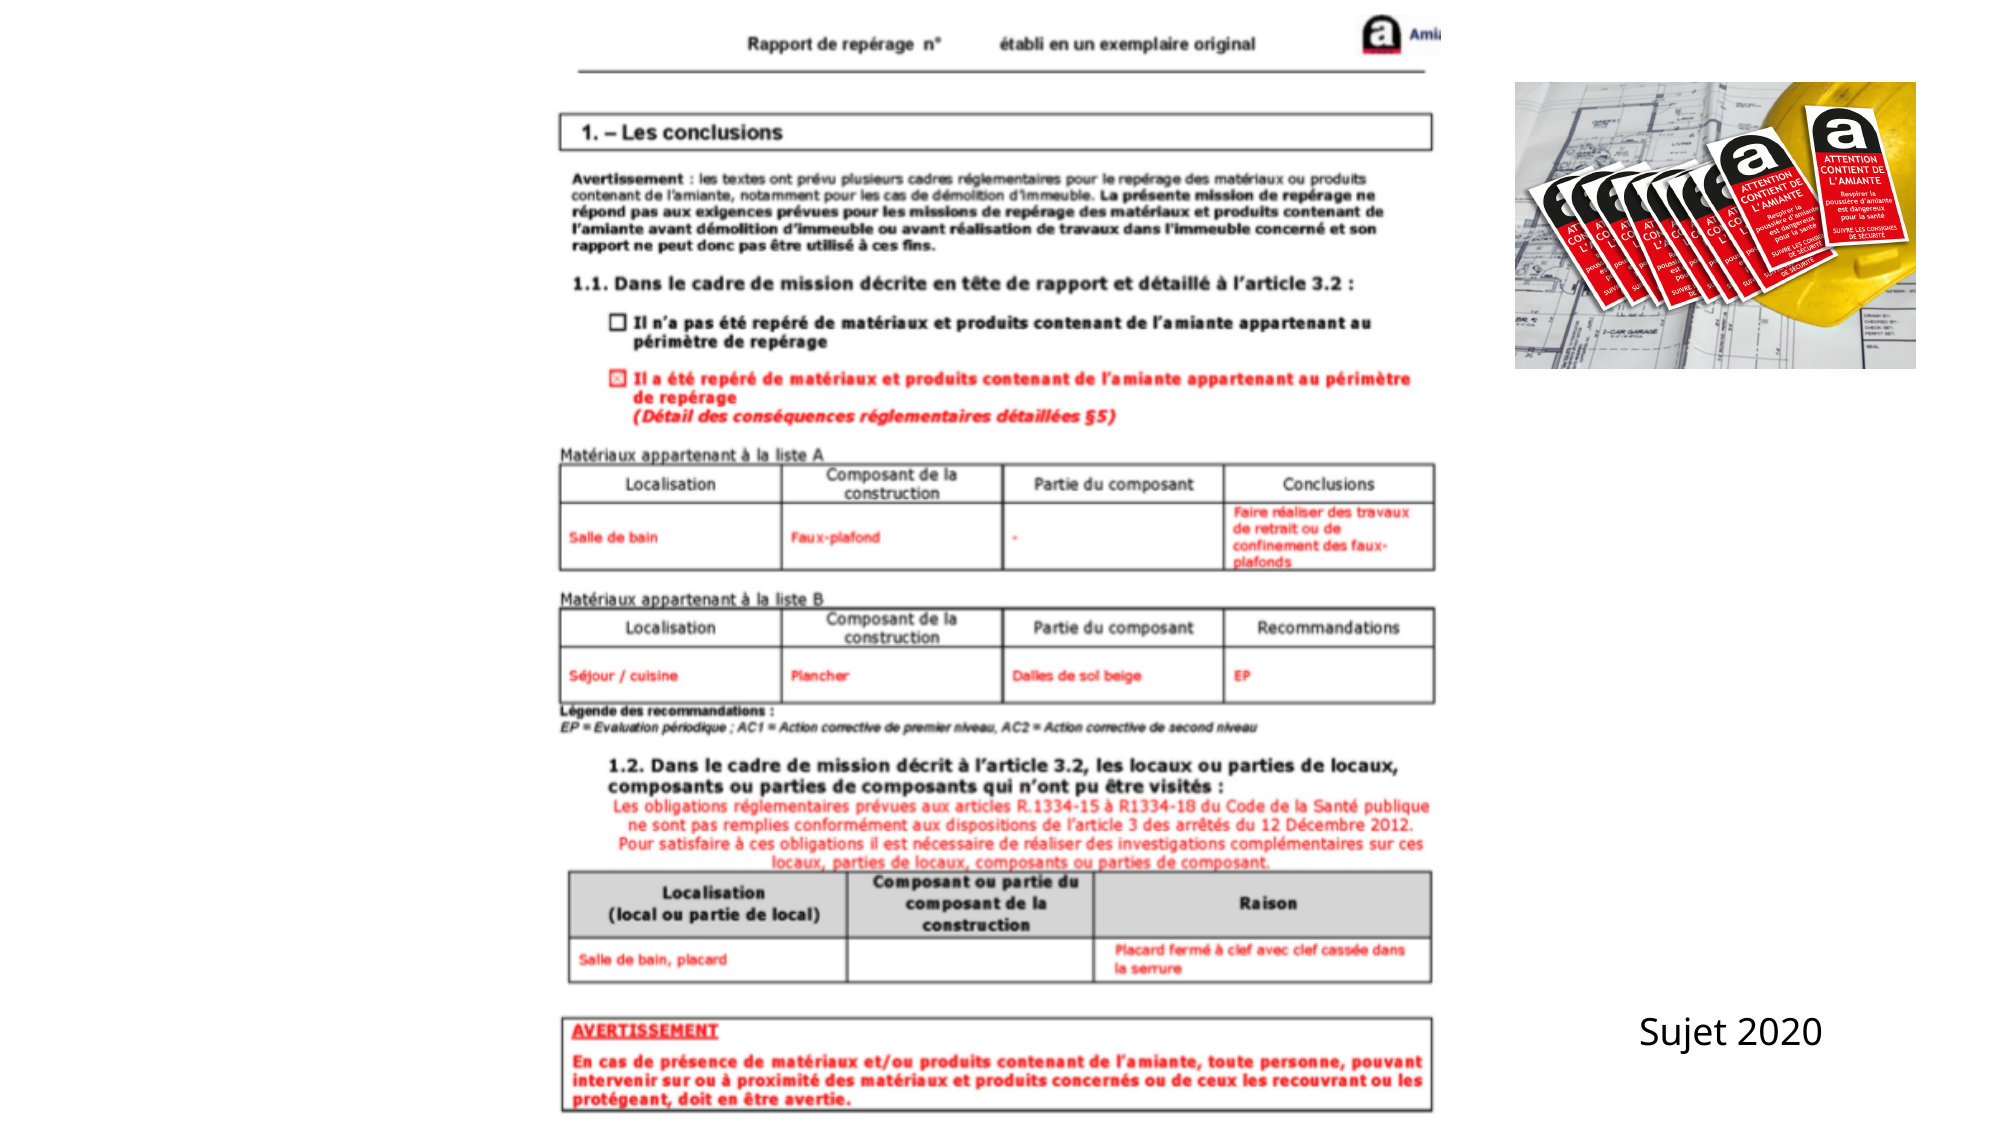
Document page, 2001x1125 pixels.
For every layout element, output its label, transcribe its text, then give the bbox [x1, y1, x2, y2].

picture [547, 14, 1441, 1125]
picture [1514, 82, 1916, 369]
text_box Sujet 2020 [1624, 1000, 1848, 1061]
